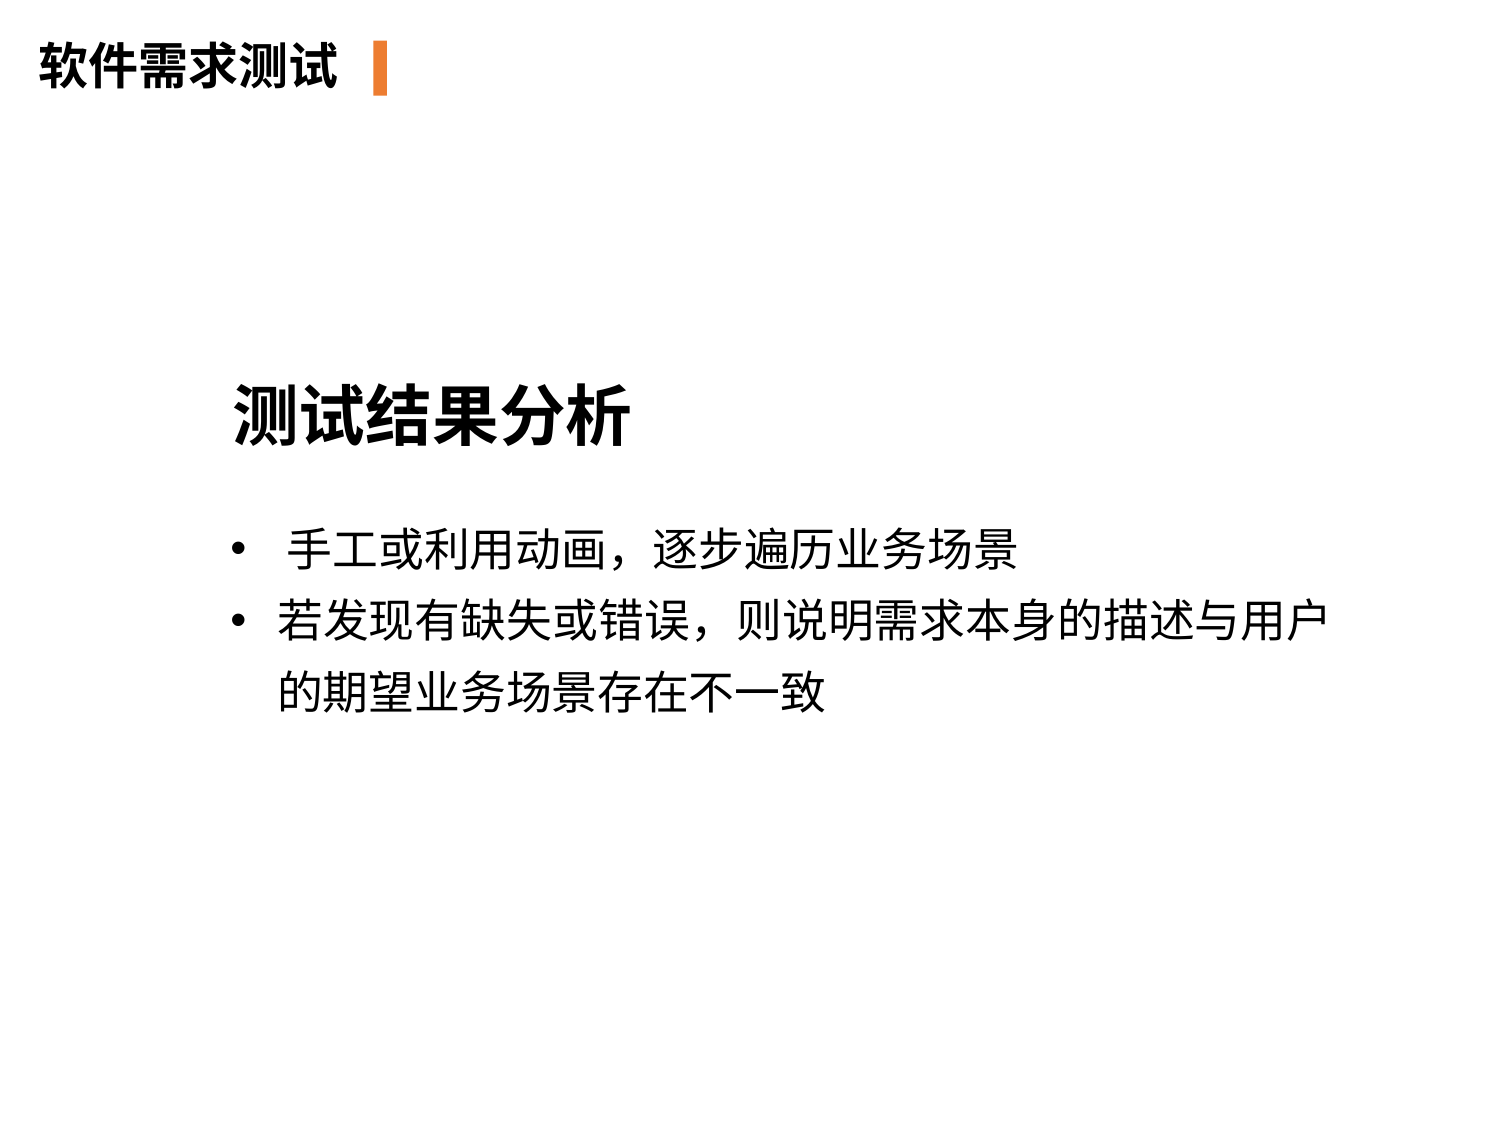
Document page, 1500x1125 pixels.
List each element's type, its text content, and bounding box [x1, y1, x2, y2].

text_box 测试结果分析 [217, 366, 648, 461]
text_box [372, 39, 388, 97]
text_box 软件需求测试 [23, 27, 368, 103]
text_box 手工或利用动画，逐步遍历业务场景 若发现有缺失或错误，则说明需求本身的描述与用户的期望业务场景存在不一致 [215, 496, 1348, 726]
